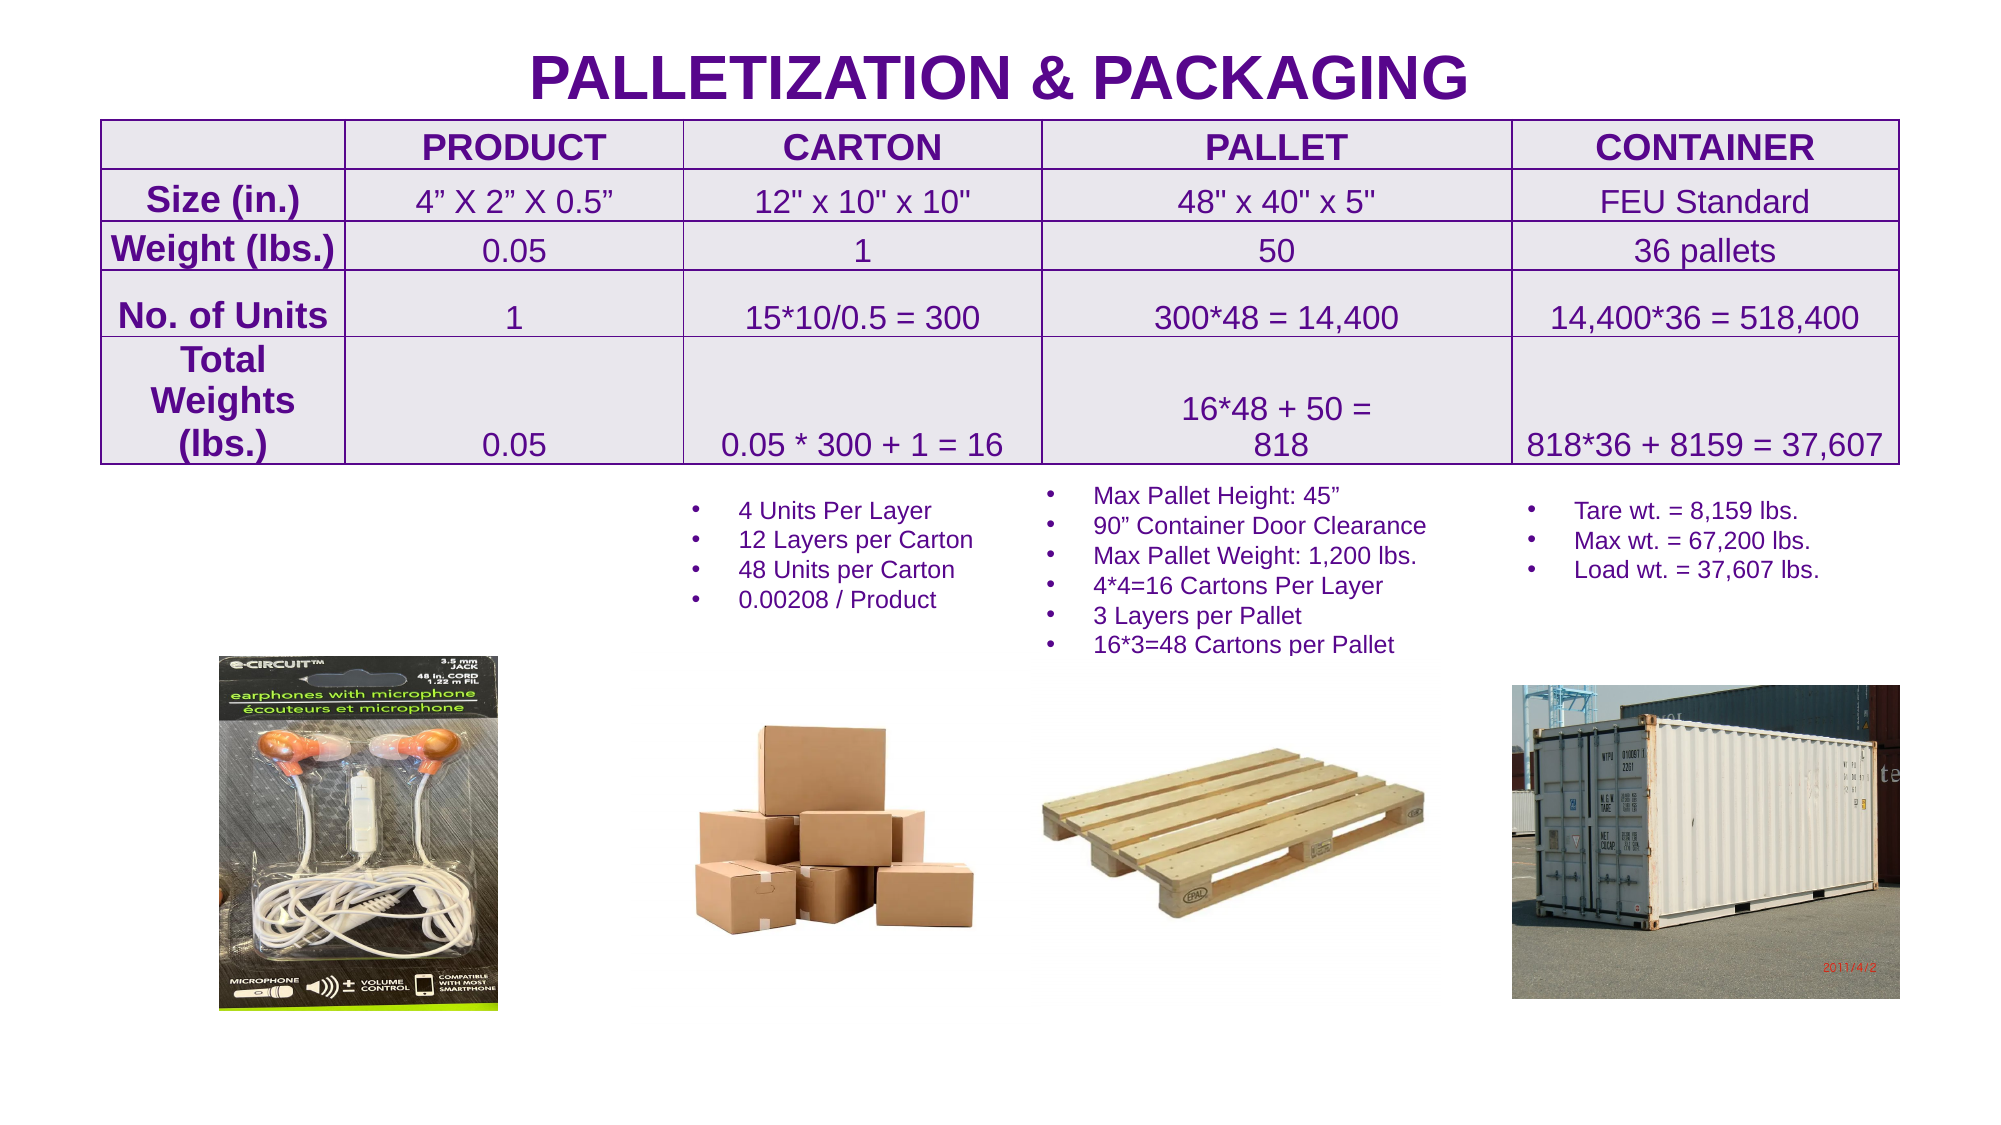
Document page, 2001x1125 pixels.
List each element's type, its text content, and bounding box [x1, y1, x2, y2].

table_header [102, 121, 344, 168]
picture [219, 655, 498, 1011]
table_header PRODUCT [346, 121, 683, 168]
picture [1512, 685, 1900, 999]
table_cell 36 pallets [1513, 222, 1898, 269]
table_cell 12" x 10" x 10" [684, 170, 1041, 220]
table_cell Size (in.) [102, 170, 344, 220]
table_cell 0.05 [346, 337, 683, 463]
table_cell 818*36 + 8159 = 37,607 [1513, 337, 1898, 463]
table_cell Total Weights (lbs.) [102, 337, 344, 463]
table_cell 300*48 = 14,400 [1043, 271, 1511, 336]
table_cell Weight (lbs.) [102, 222, 344, 269]
table_cell FEU Standard [1513, 170, 1898, 220]
table_cell 0.05 * 300 + 1 = 16 [684, 337, 1041, 463]
text_box Tare wt. = 8,159 lbs. Max wt. = 67,200 lbs. Load wt. = 37,607 lbs. [1512, 486, 1938, 627]
table_cell 15*10/0.5 = 300 [684, 271, 1041, 336]
table_cell 0.05 [346, 222, 683, 269]
table_cell 1 [346, 271, 683, 336]
table_cell 14,400*36 = 518,400 [1513, 271, 1898, 336]
text_box 4 Units Per Layer 12 Layers per Carton 48 Units per Carton 0.00208 / Product [676, 486, 1031, 622]
table_header CONTAINER [1513, 121, 1898, 168]
title PALLETIZATION & PACKAGING [168, 21, 1832, 119]
text_box Max Pallet Height: 45” 90” Container Door Clearance Max Pallet Weight: 1,200 lbs. 4*4=16 Cartons Per Layer 3 Layers per Pallet 16*3=48 Cartons per Pallet [1031, 471, 1499, 667]
table_cell 16*48 + 50 = 818 [1043, 337, 1511, 463]
table_cell 4” X 2” X 0.5” [346, 170, 683, 220]
table_cell 1 [684, 222, 1041, 269]
table_header CARTON [684, 121, 1041, 168]
table_cell No. of Units [102, 271, 344, 336]
table_cell 50 [1043, 222, 1511, 269]
table_cell 48" x 40" x 5" [1043, 170, 1511, 220]
picture [630, 635, 1441, 1025]
table_header PALLET [1043, 121, 1511, 168]
